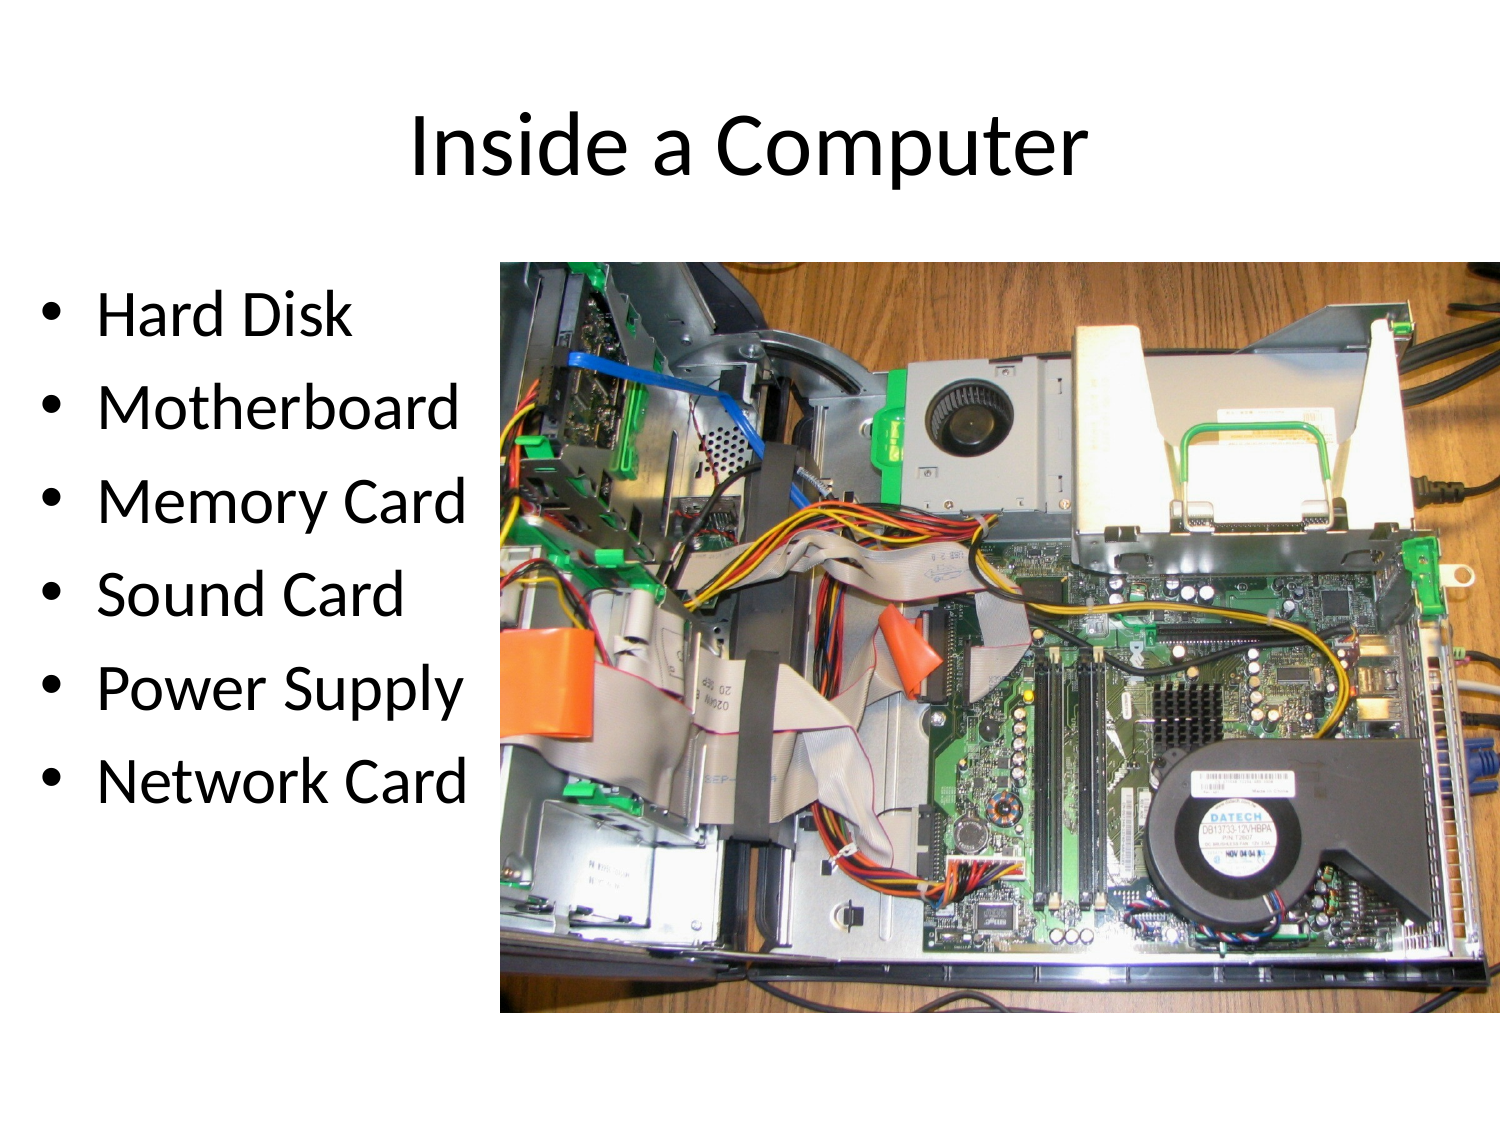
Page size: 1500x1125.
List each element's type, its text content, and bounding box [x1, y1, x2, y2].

picture [499, 262, 1500, 1013]
title Inside a Computer [75, 45, 1425, 233]
list Hard Disk Motherboard Memory Card Sound Card Power Supply Network Card [24, 262, 497, 1005]
